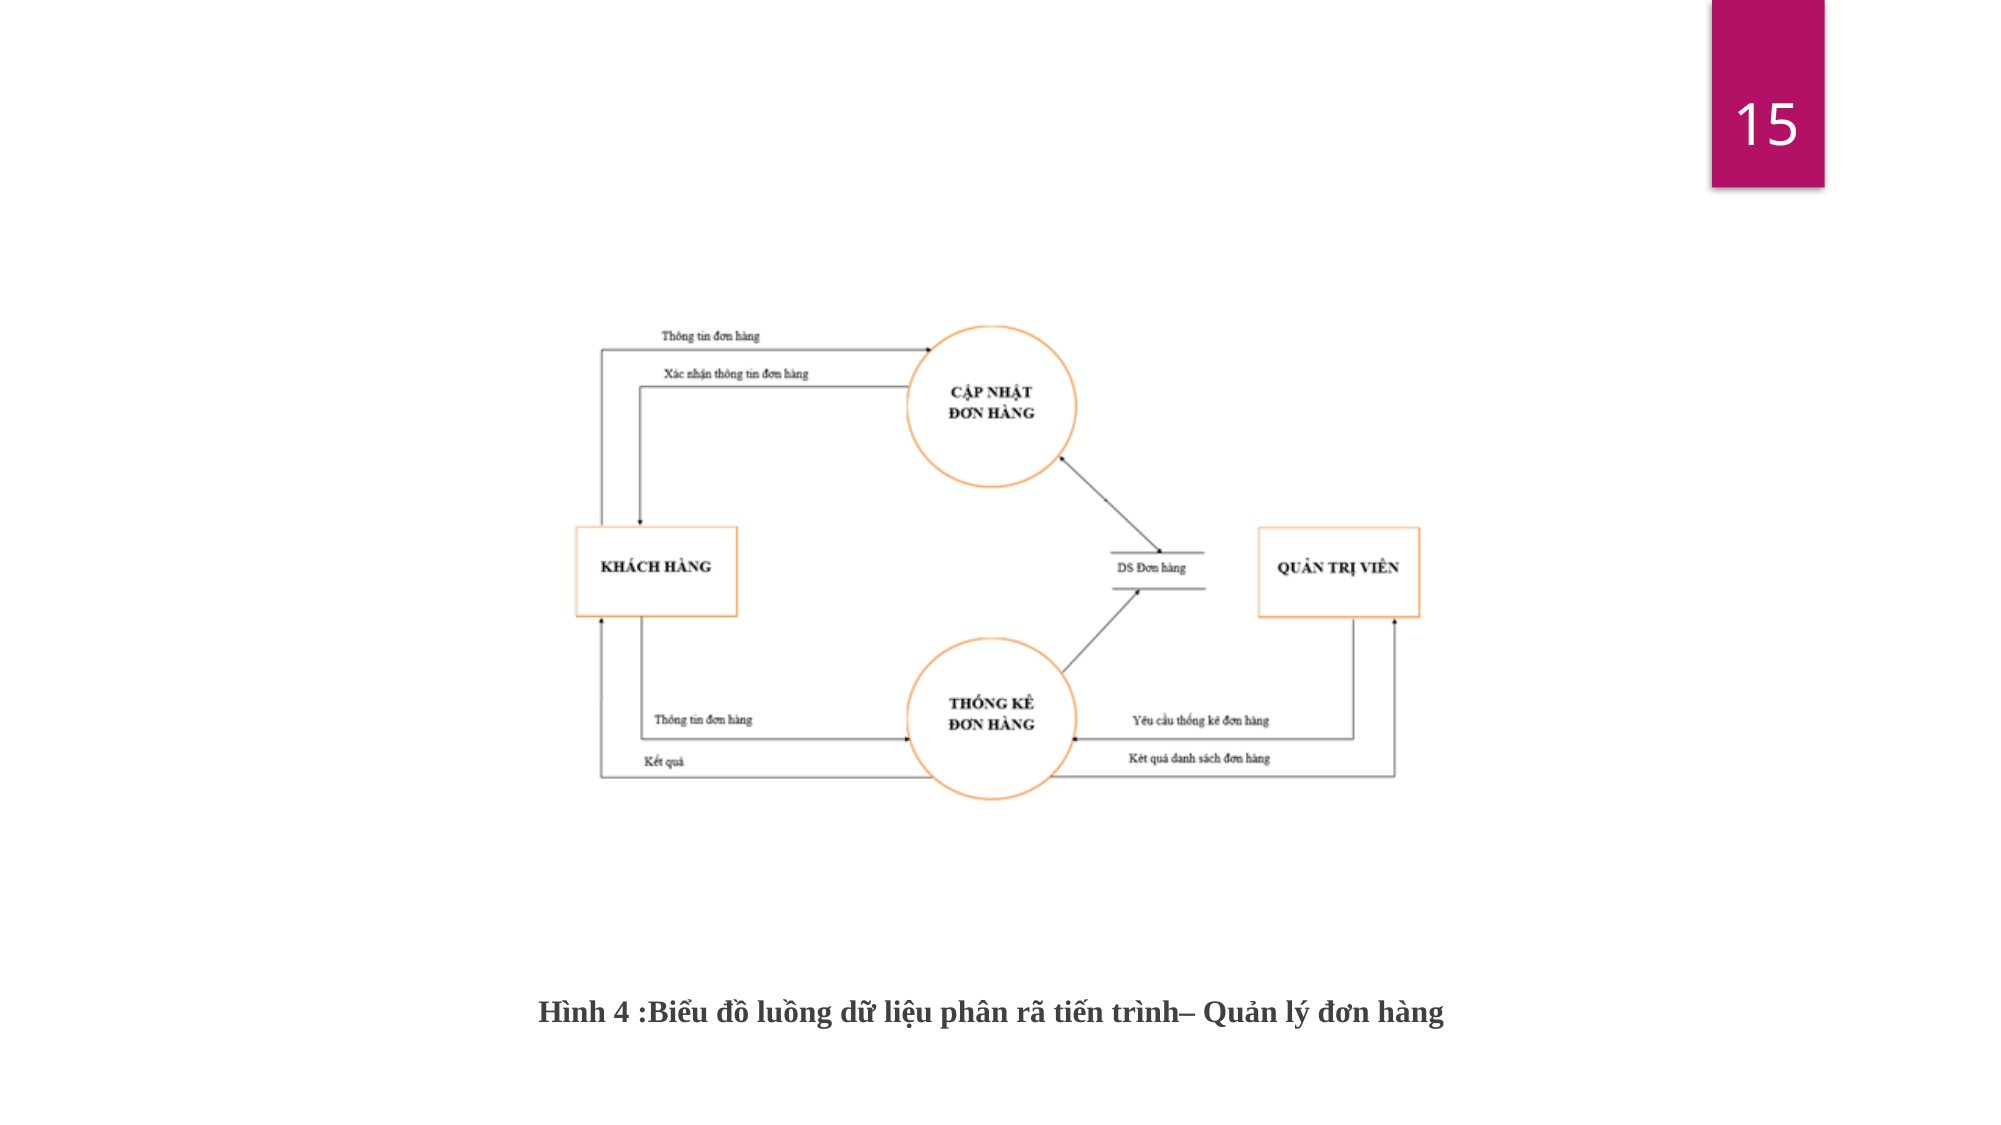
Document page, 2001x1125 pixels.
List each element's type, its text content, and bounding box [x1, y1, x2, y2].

picture [564, 306, 1436, 819]
text_box Hình 4 :Biểu đồ luồng dữ liệu phân rã tiến trình– Quản lý đơn hàng [448, 984, 1464, 1052]
slide_number 15 [1698, 48, 1836, 175]
